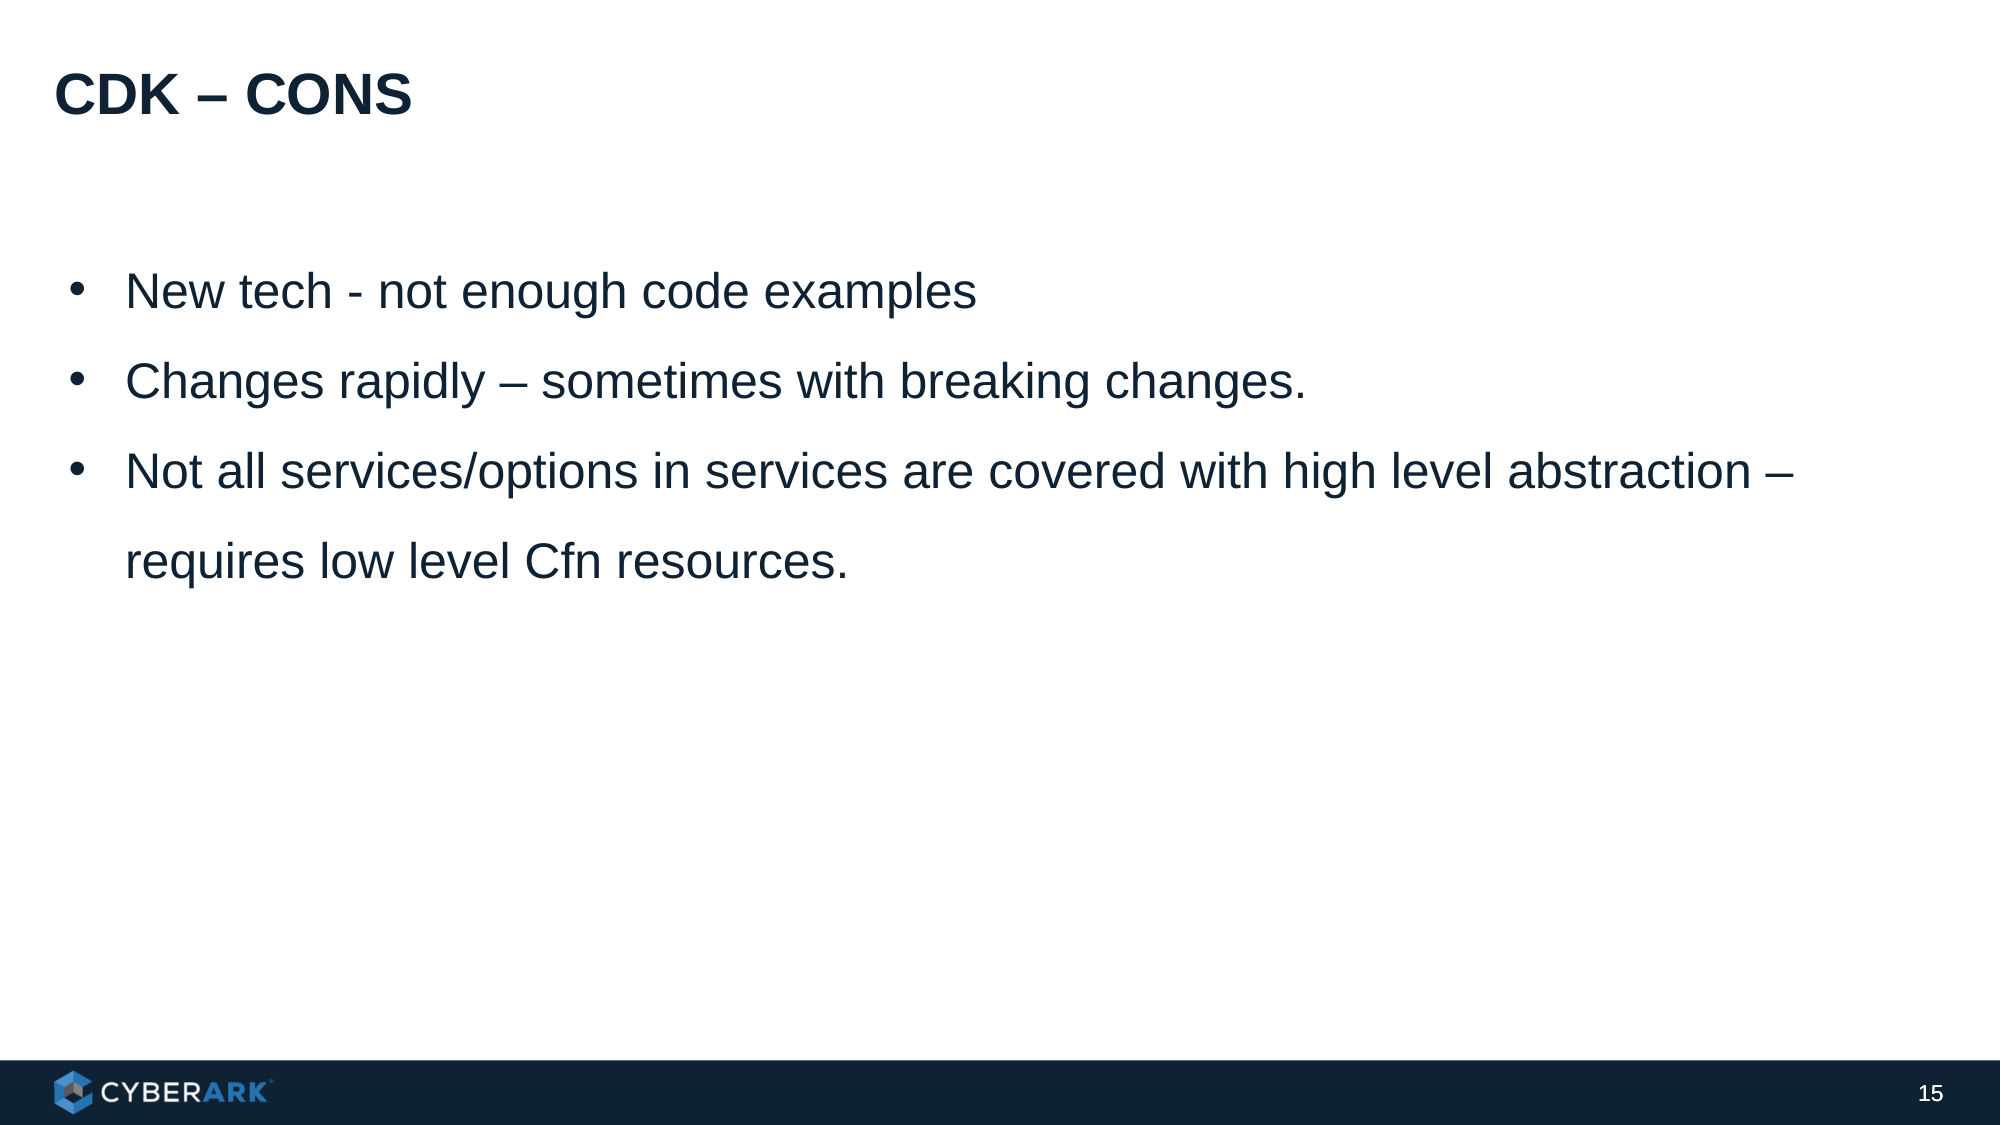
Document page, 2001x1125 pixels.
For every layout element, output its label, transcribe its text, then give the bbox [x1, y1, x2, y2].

text_box CDK – cons [54, 61, 1948, 128]
text_box New tech - not enough code examples Changes rapidly – sometimes with breaking changes. Not all services/options in services are covered with high level abstraction – requires low level Cfn resources. [54, 220, 2000, 1048]
text_box 15 [1758, 1077, 1944, 1108]
picture [54, 1070, 274, 1115]
